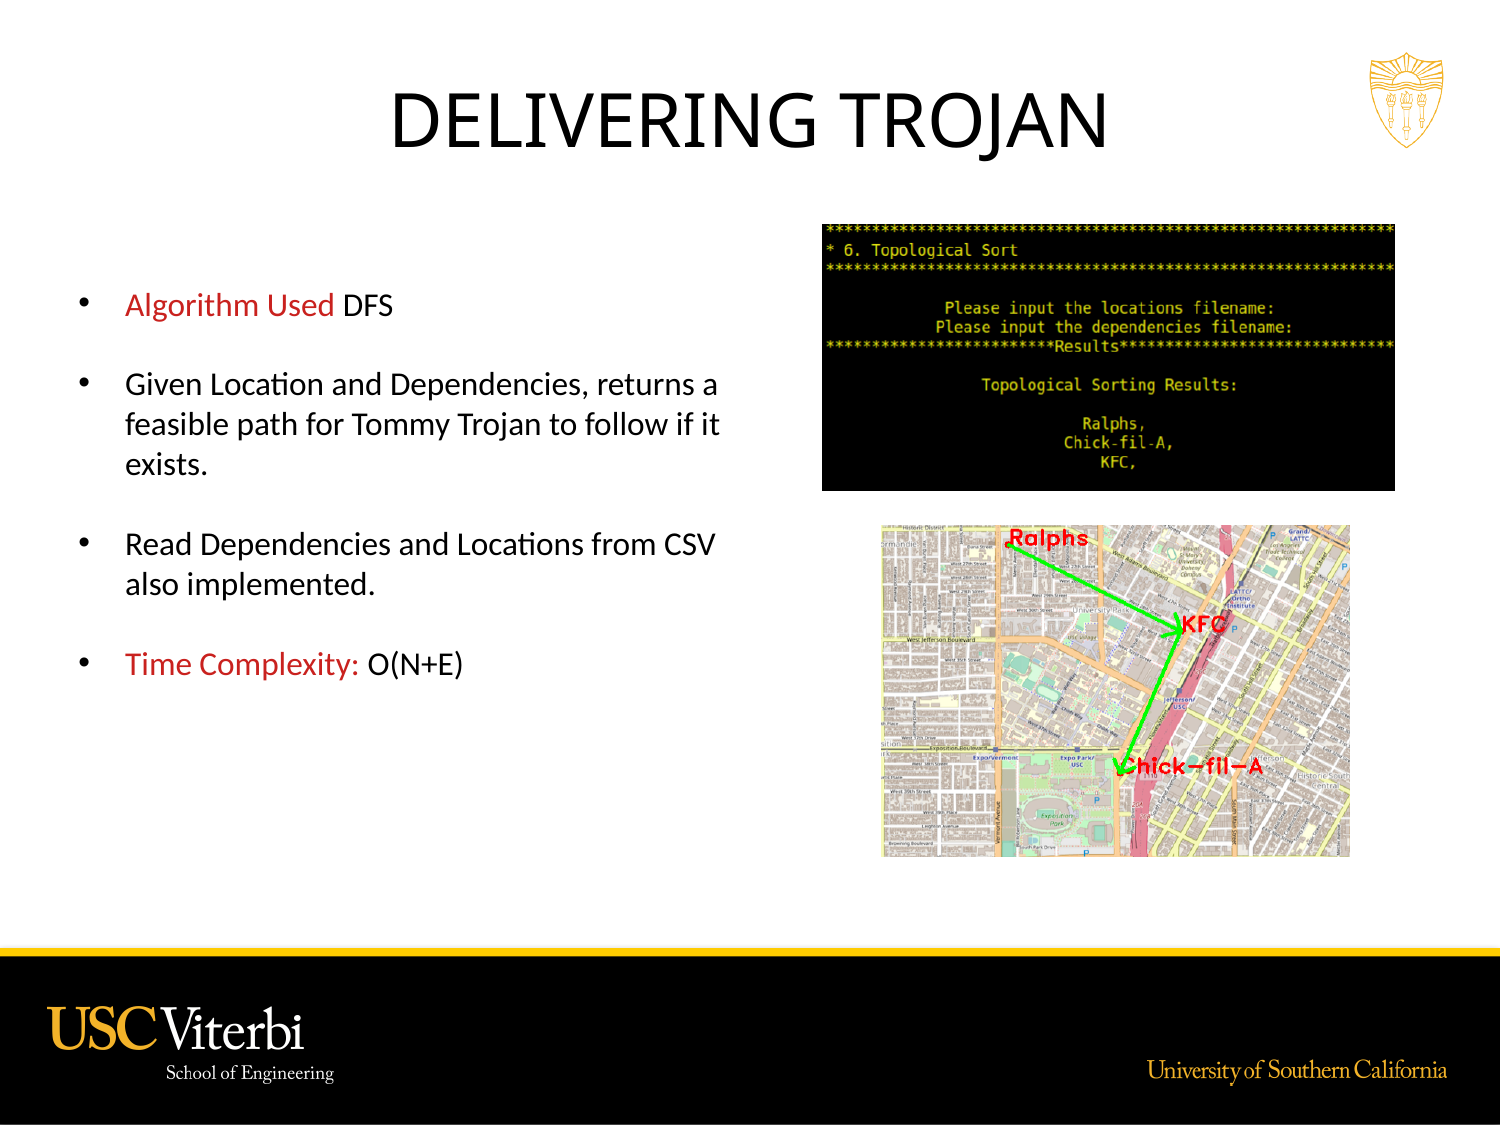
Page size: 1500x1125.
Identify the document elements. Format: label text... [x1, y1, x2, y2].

text_box DELIVERING TROJAN [0, 14, 1500, 233]
picture [881, 525, 1351, 857]
picture [822, 224, 1396, 491]
text_box Algorithm Used DFS Given Location and Dependencies, returns a feasible path for Tommy Trojan to follow if it exists. Read Dependencies and Locations from CSV also implemented. Time Complexity: O(N+E) [63, 275, 780, 690]
picture [47, 1006, 334, 1084]
picture [1147, 1059, 1447, 1086]
